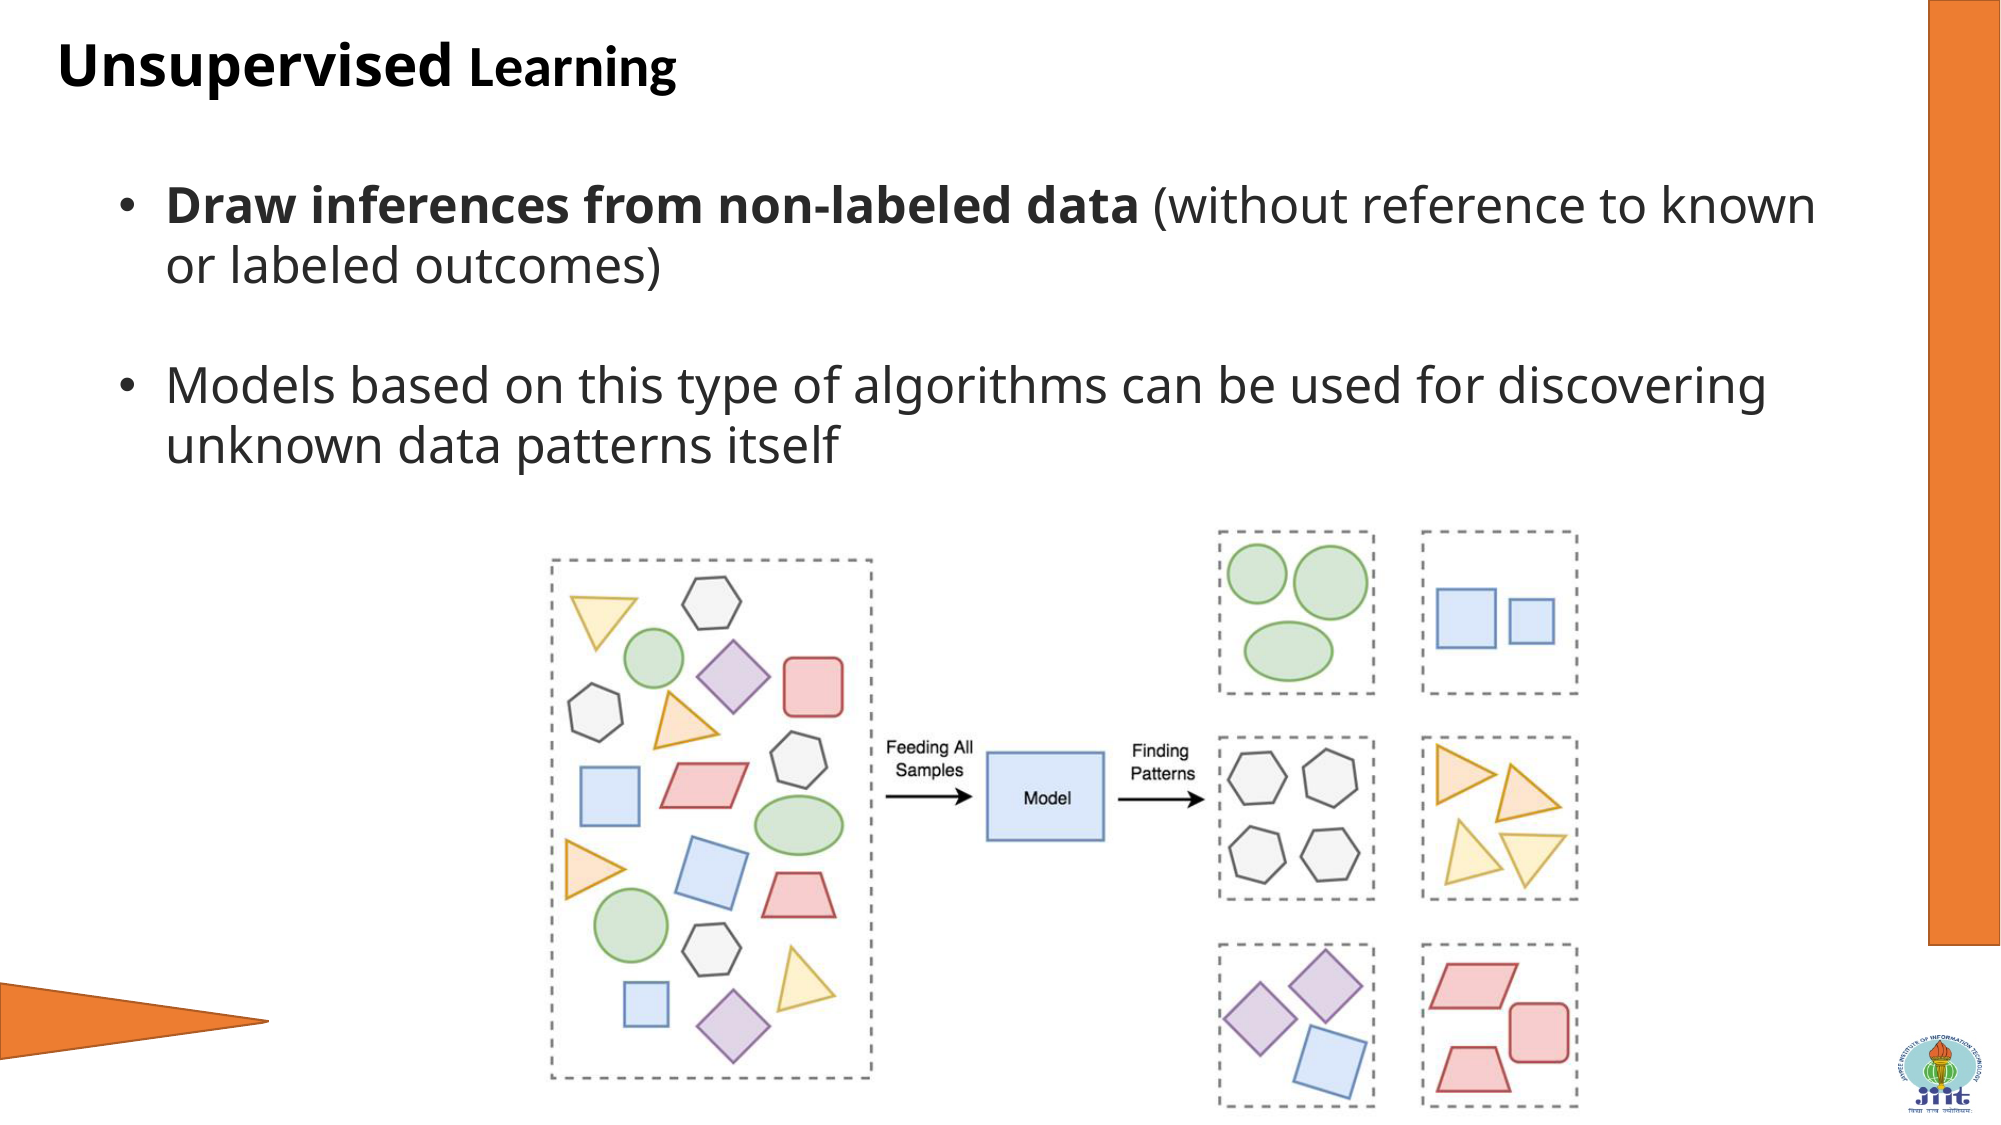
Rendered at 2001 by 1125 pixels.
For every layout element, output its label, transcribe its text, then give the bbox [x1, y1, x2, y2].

picture [451, 502, 1669, 1125]
text_box Unsupervised Learning [41, 20, 1239, 106]
picture [1898, 1035, 1982, 1113]
text_box Draw inferences from non-labeled data (without reference to known or labeled outcomes) Models based on this type of algorithms can be used for discovering unknown data patterns itself [103, 106, 1879, 482]
